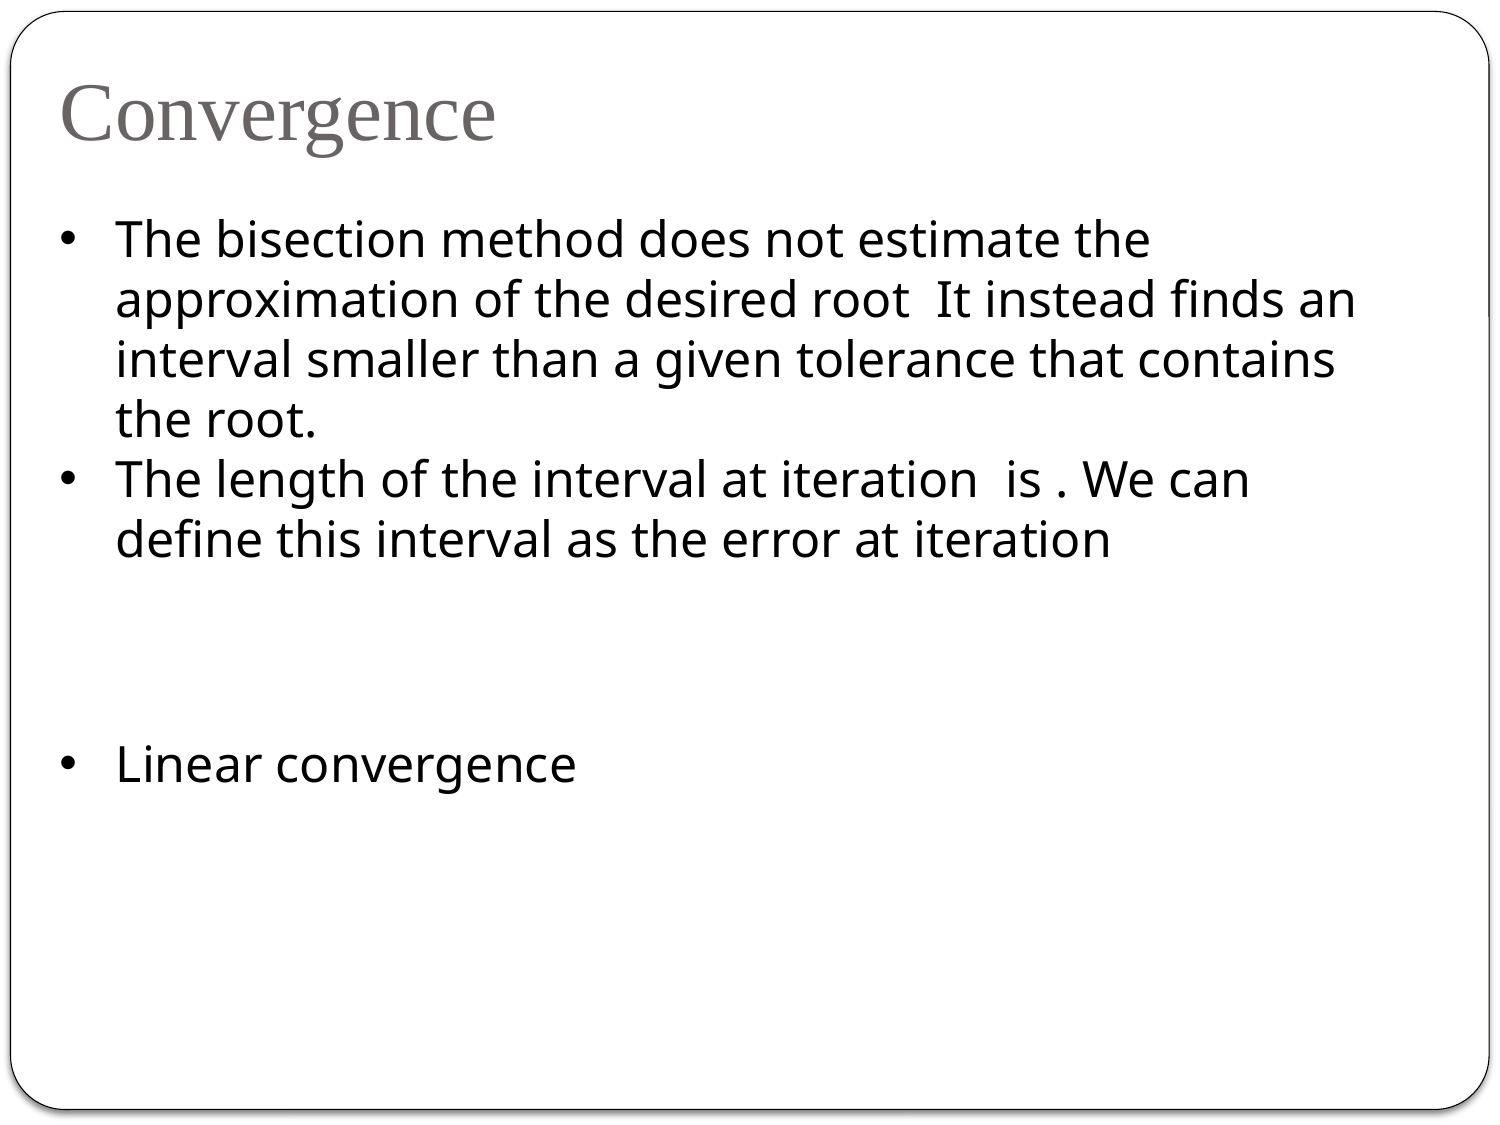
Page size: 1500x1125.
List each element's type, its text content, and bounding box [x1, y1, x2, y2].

text_box Convergence [44, 50, 1476, 165]
